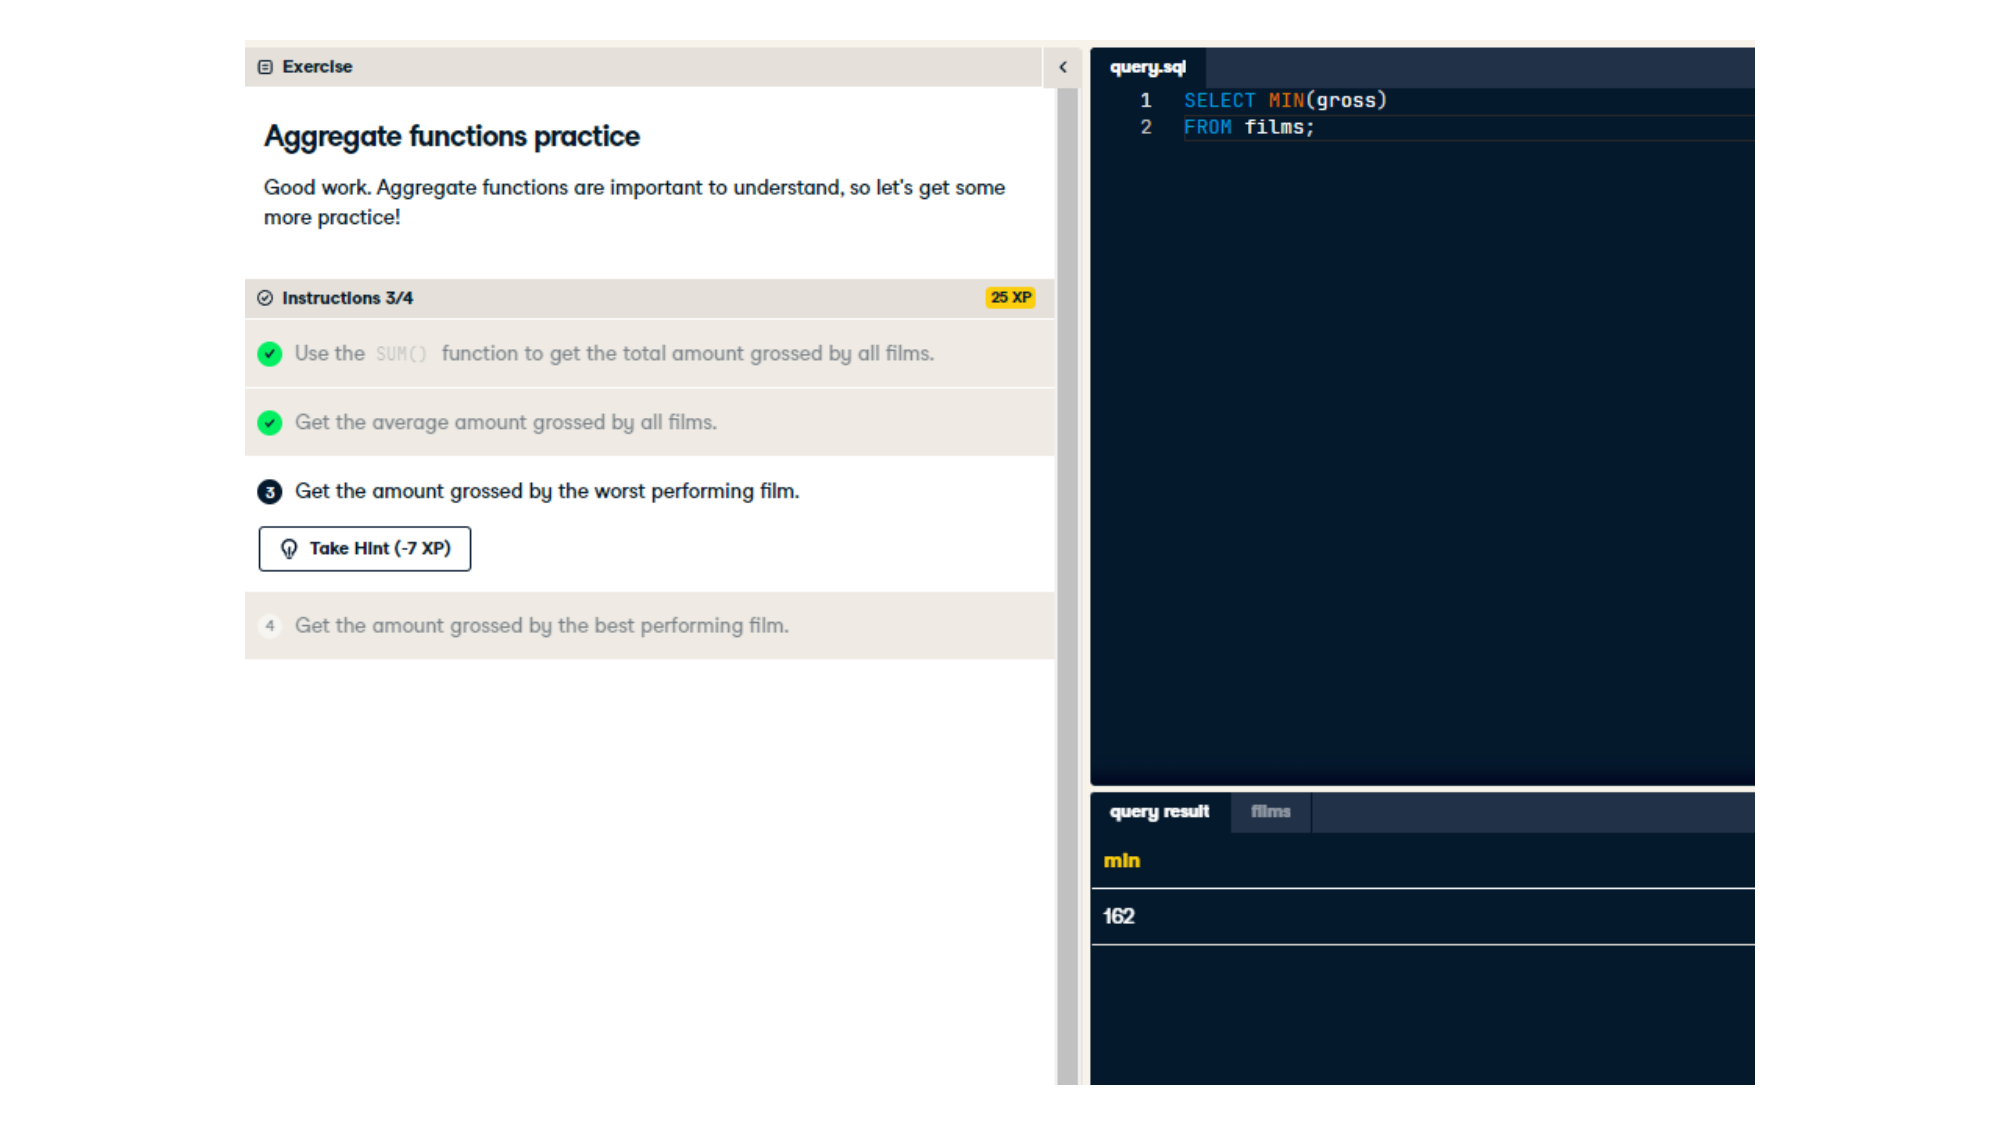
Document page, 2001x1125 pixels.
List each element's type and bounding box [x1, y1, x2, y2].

picture [245, 40, 1755, 1085]
